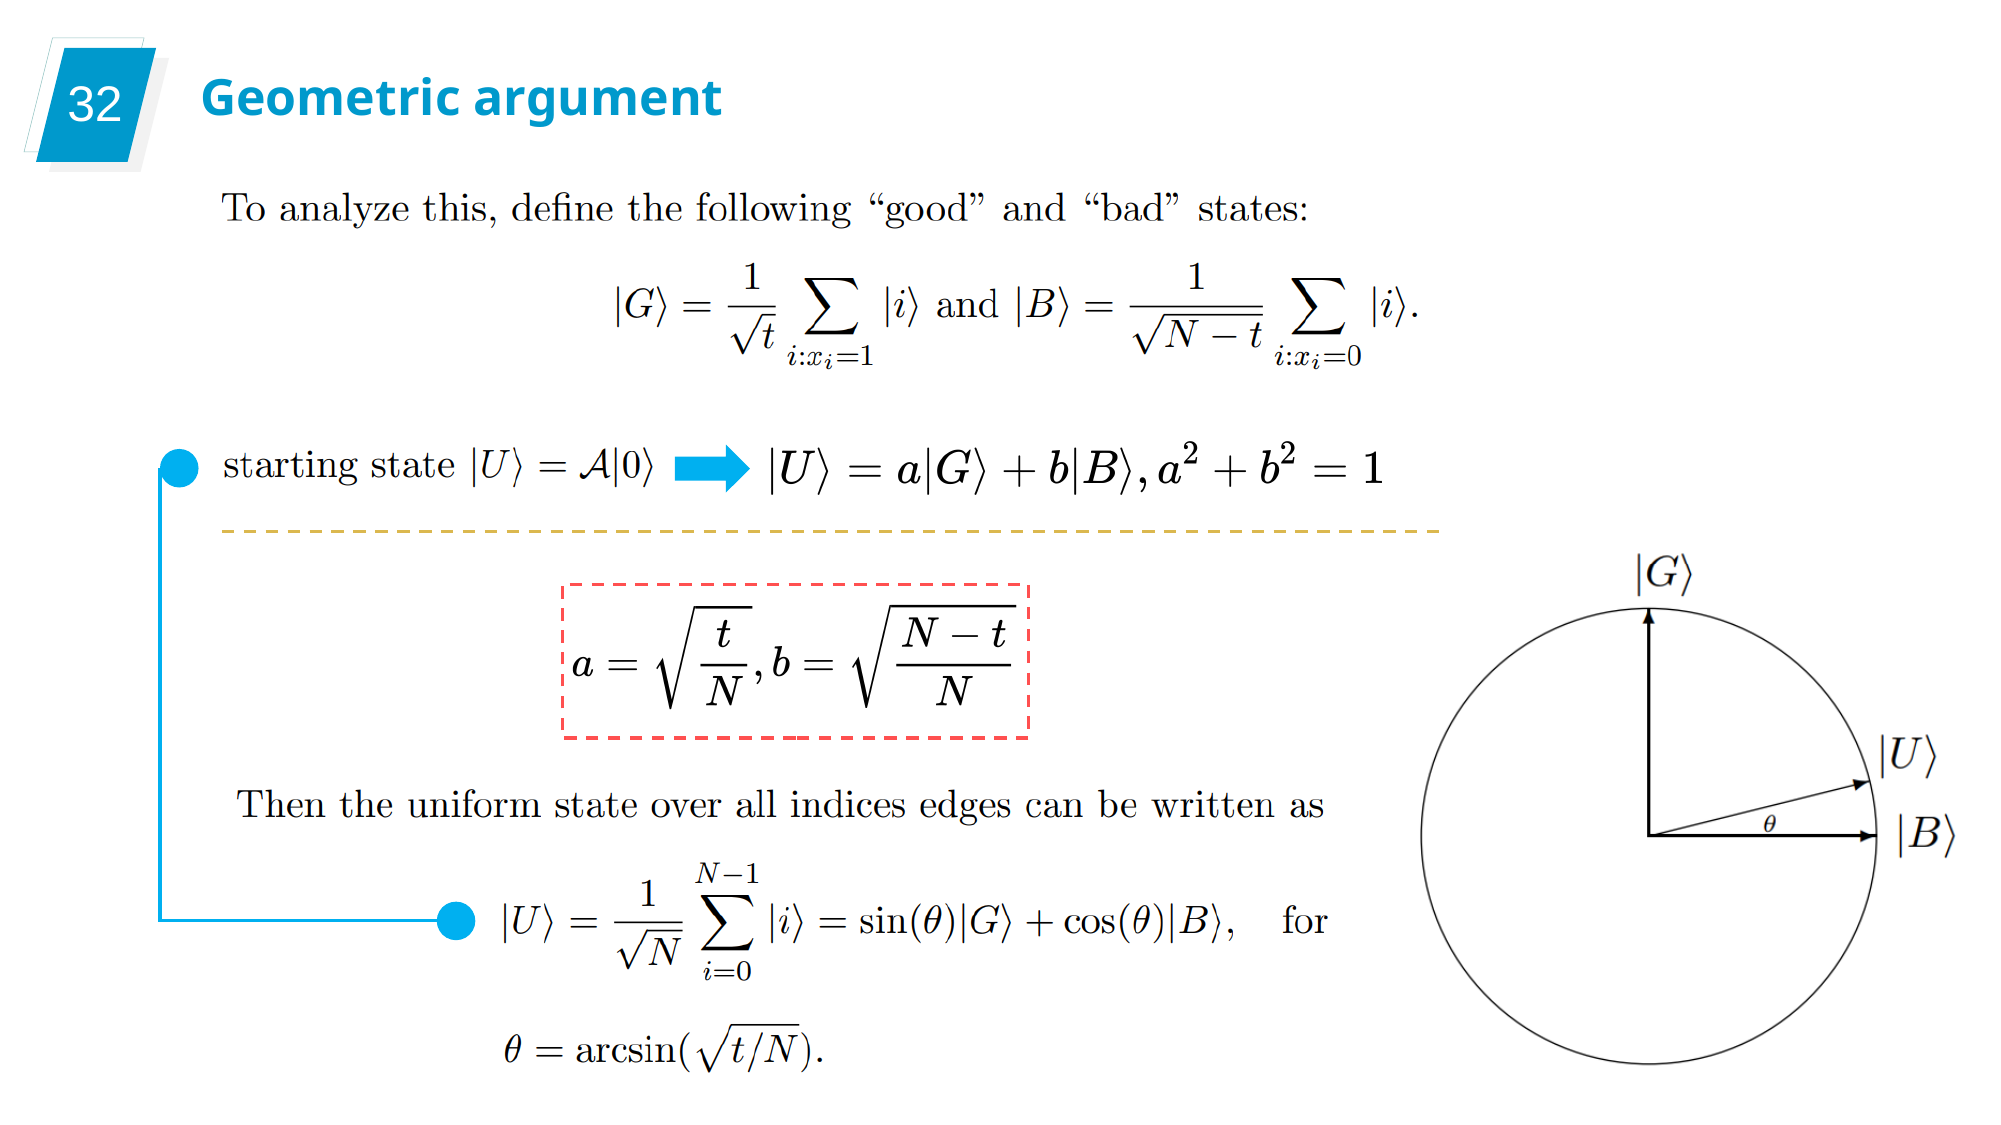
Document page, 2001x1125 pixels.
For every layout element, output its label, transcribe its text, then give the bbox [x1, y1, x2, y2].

text_box [673, 442, 752, 496]
text_box [159, 447, 200, 468]
picture [1389, 534, 1957, 1089]
picture [214, 433, 660, 493]
picture [763, 433, 1390, 503]
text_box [562, 584, 1029, 738]
text_box Geometric argument [185, 58, 856, 133]
picture [221, 184, 1439, 383]
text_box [235, 771, 1337, 1082]
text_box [159, 468, 437, 921]
